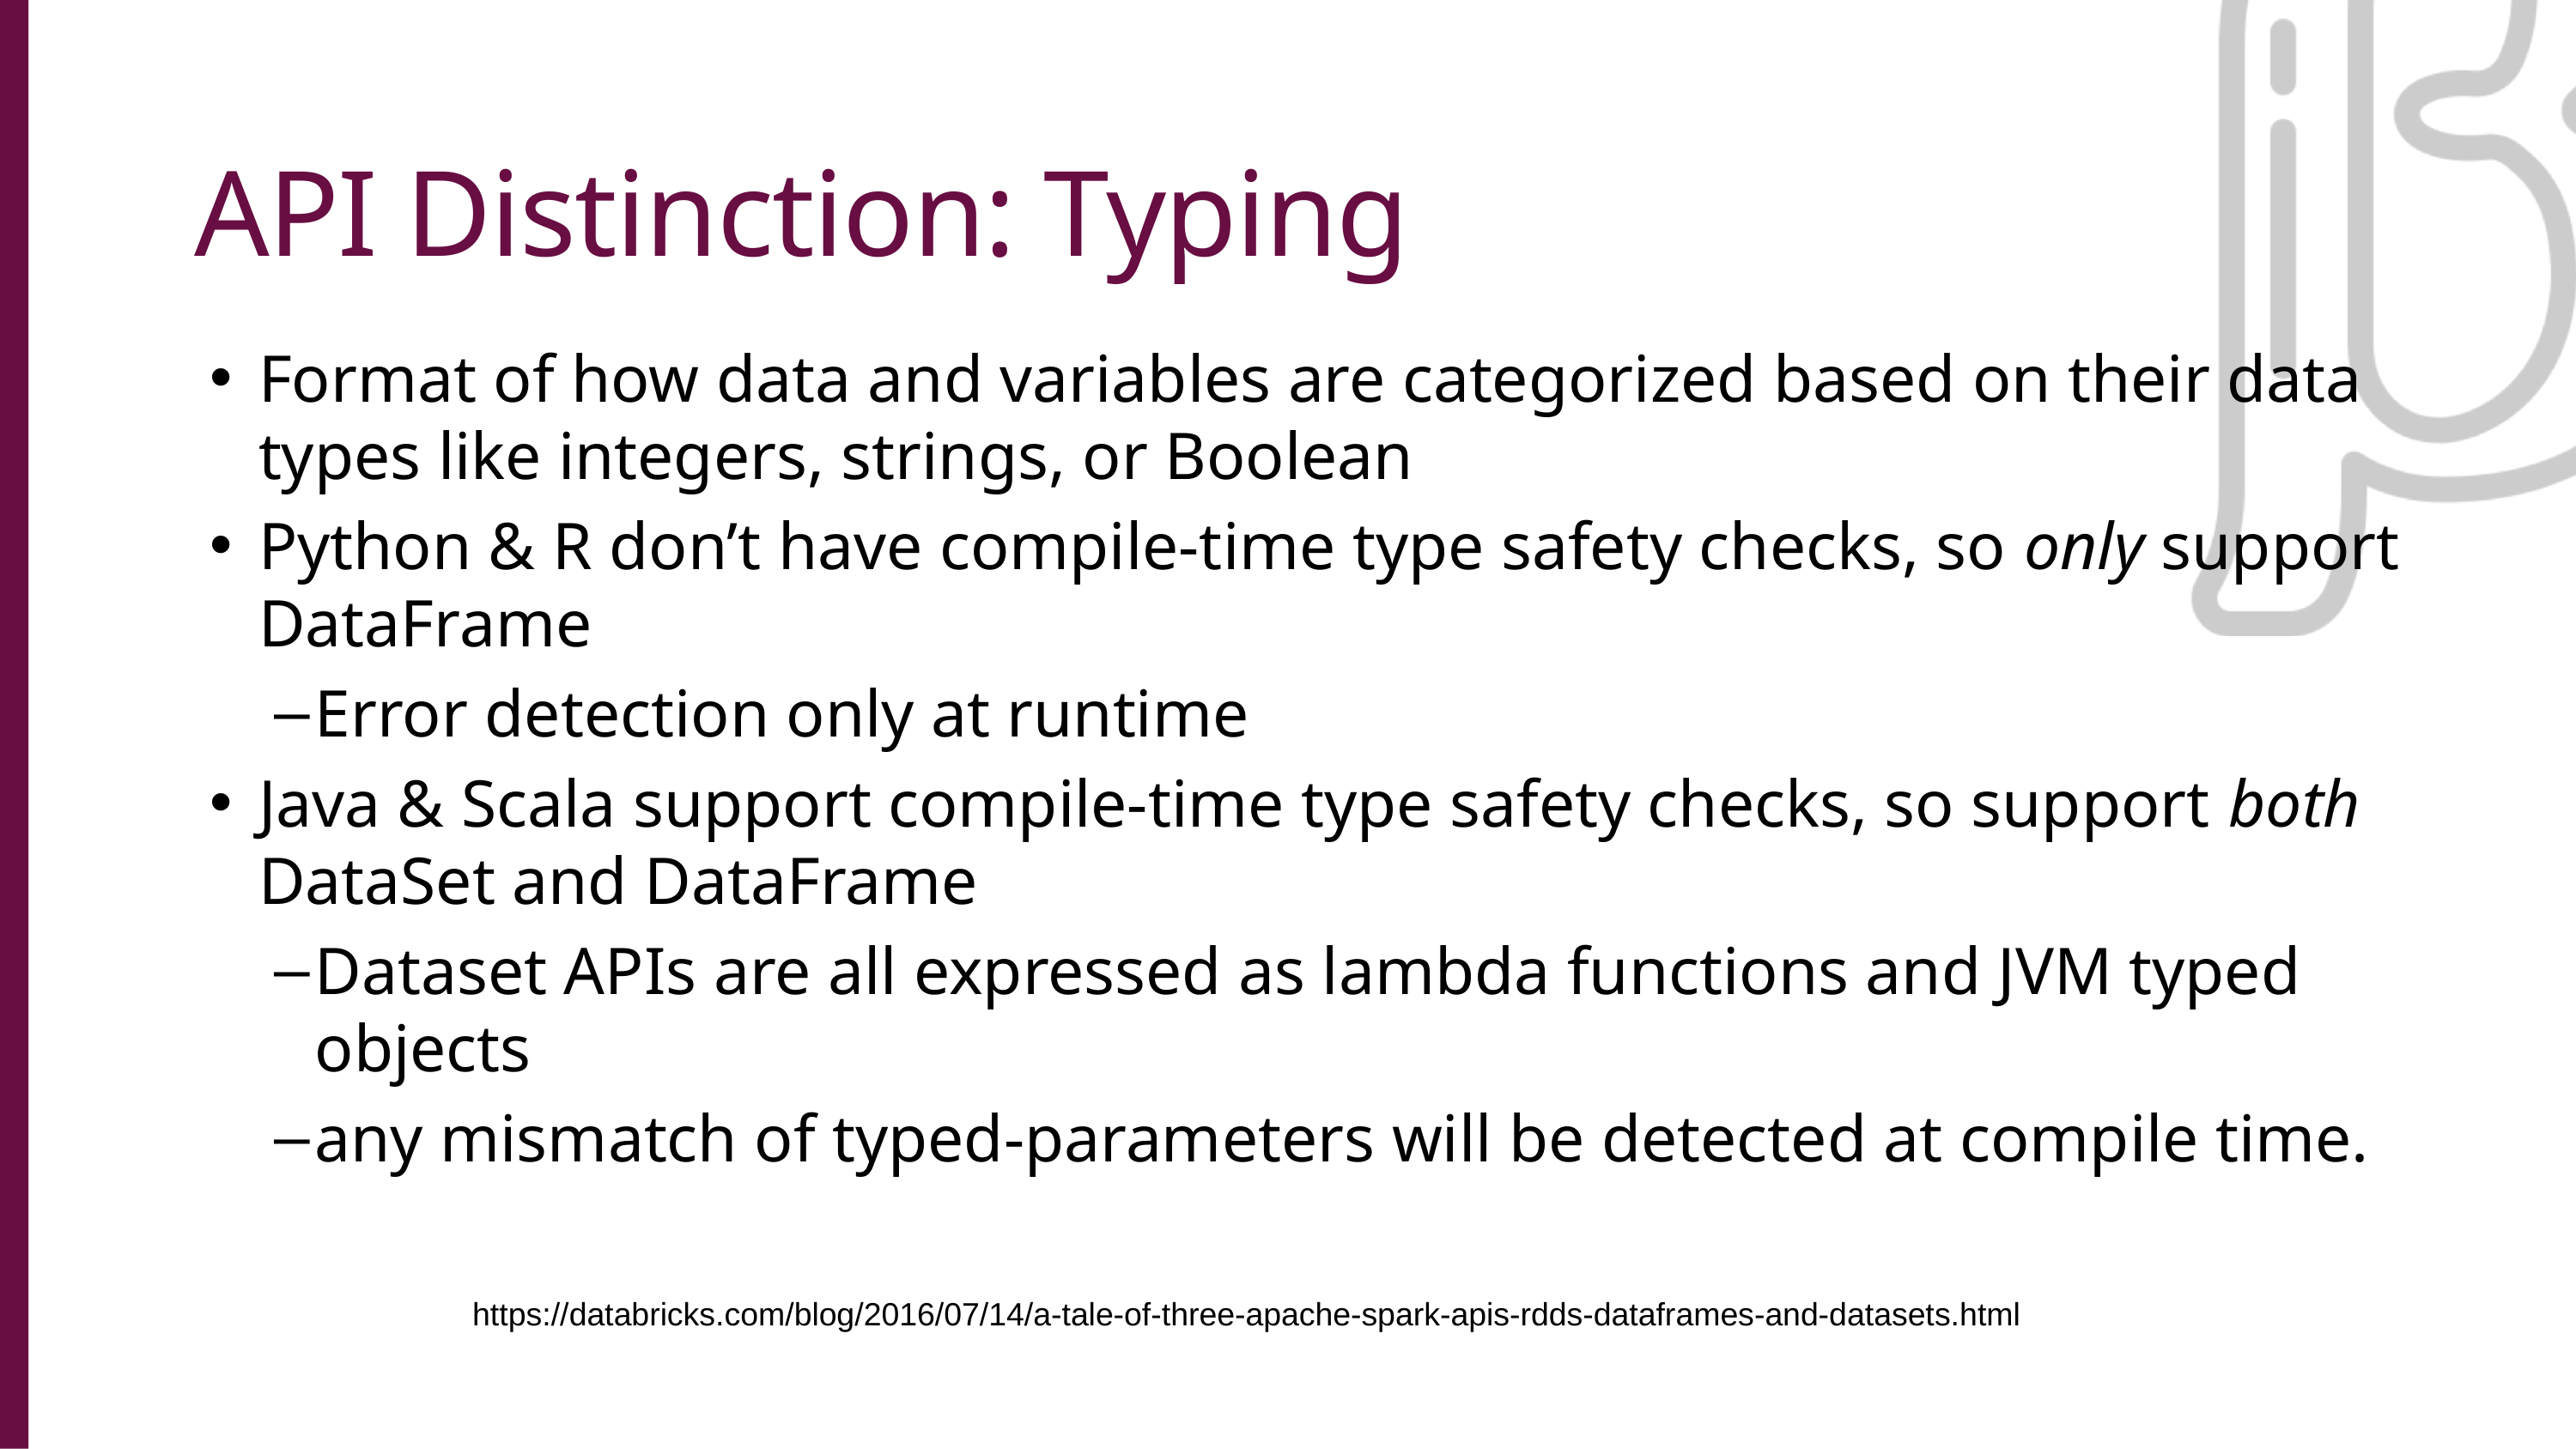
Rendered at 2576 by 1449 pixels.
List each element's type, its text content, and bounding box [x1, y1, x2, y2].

text_box API Distinction: Typing [181, 141, 2403, 295]
text_box https://databricks.com/blog/2016/07/14/a-tale-of-three-apache-spark-apis-rdds-dataframes-and-datasets.html [459, 1287, 2034, 1339]
list Format of how data and variables are categorized based on their data types like integers, strings, or Boolean Python & R don’t have compile-time type safety checks, so only support DataFrame Error detection only at runtime Java & Scala support compile-time type safety checks, so support both DataSet and DataFrame Dataset APIs are all expressed as lambda functions and JVM typed objects any mismatch of typed-parameters will be detected at compile time. [197, 331, 2420, 1251]
text_box [2038, 0, 2576, 636]
text_box [0, 0, 29, 1449]
